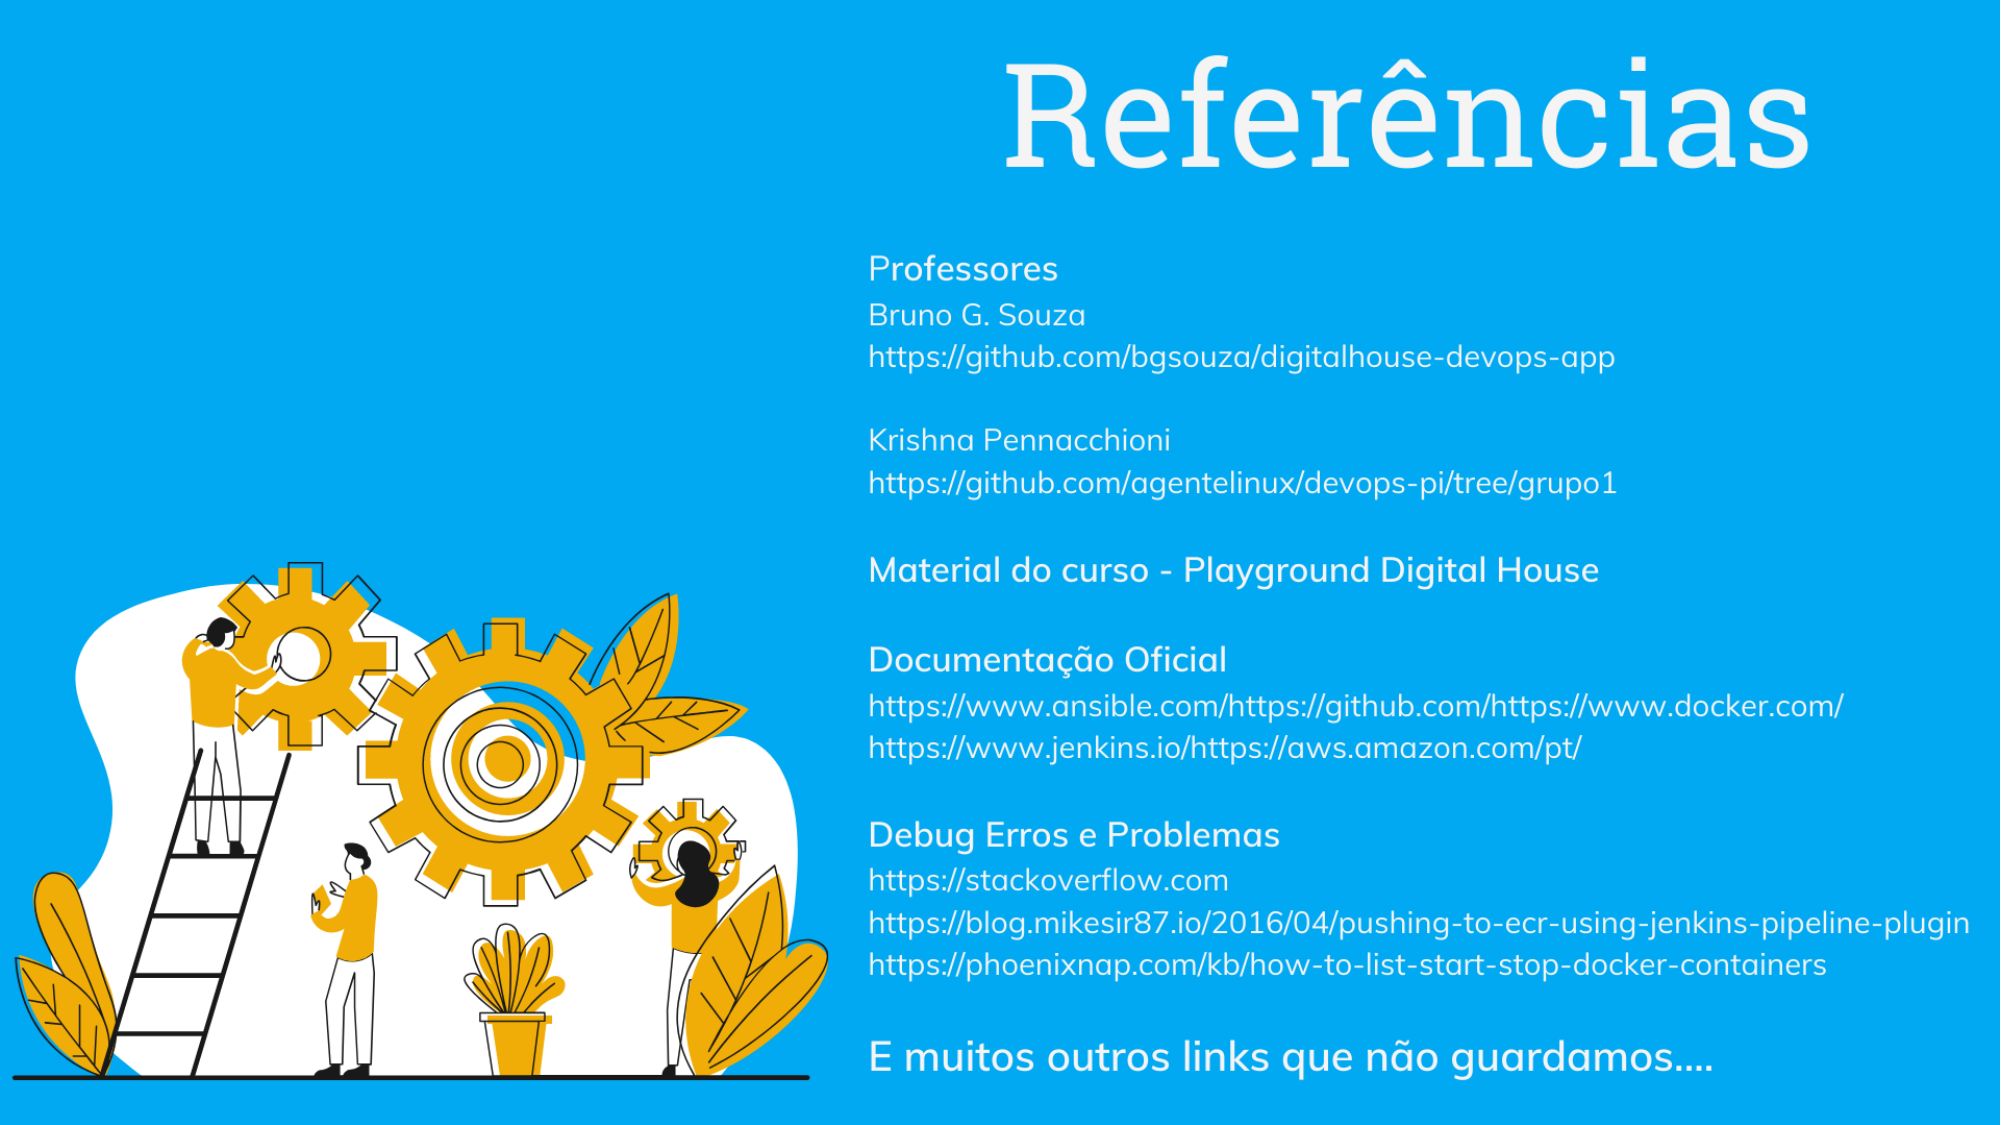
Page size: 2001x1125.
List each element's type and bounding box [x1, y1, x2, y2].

picture [900, 564, 916, 582]
picture [952, 953, 956, 964]
picture [1004, 654, 1019, 671]
picture [1005, 435, 1017, 450]
picture [1511, 743, 1523, 757]
picture [871, 1041, 890, 1070]
picture [1400, 694, 1413, 716]
picture [1004, 345, 1008, 366]
picture [891, 310, 899, 325]
picture [967, 478, 981, 500]
picture [1324, 478, 1337, 489]
picture [1090, 709, 1101, 716]
picture [937, 310, 950, 325]
picture [920, 310, 933, 325]
picture [1090, 701, 1100, 708]
picture [1825, 701, 1832, 716]
picture [1562, 352, 1571, 366]
picture [1357, 478, 1371, 493]
picture [1546, 743, 1551, 764]
picture [969, 352, 981, 374]
picture [905, 263, 921, 280]
picture [1202, 953, 1206, 964]
picture [933, 565, 948, 582]
picture [1054, 701, 1062, 716]
picture [1453, 1050, 1472, 1080]
picture [1369, 701, 1376, 716]
picture [1063, 564, 1077, 582]
picture [1445, 483, 1449, 494]
picture [1454, 474, 1463, 493]
picture [1278, 565, 1288, 581]
picture [1039, 471, 1044, 493]
picture [1720, 960, 1728, 974]
picture [910, 743, 923, 764]
picture [1131, 435, 1144, 450]
picture [1465, 352, 1479, 366]
picture [1230, 694, 1243, 716]
picture [1584, 478, 1598, 493]
picture [1498, 352, 1512, 366]
picture [992, 918, 1006, 932]
picture [1340, 918, 1345, 939]
picture [1656, 1050, 1671, 1071]
picture [1093, 868, 1111, 890]
picture [923, 428, 936, 450]
picture [1008, 829, 1018, 846]
picture [886, 474, 906, 493]
picture [924, 255, 935, 280]
picture [870, 345, 883, 366]
picture [1804, 960, 1812, 974]
picture [1063, 960, 1074, 974]
picture [1368, 1050, 1373, 1070]
picture [1774, 960, 1782, 974]
picture [1213, 912, 1226, 933]
picture [1079, 352, 1093, 366]
picture [1148, 875, 1161, 890]
picture [1557, 478, 1562, 493]
picture [957, 471, 965, 494]
picture [1240, 954, 1248, 976]
picture [1284, 911, 1292, 934]
picture [1020, 701, 1028, 716]
picture [1075, 435, 1087, 450]
picture [1446, 960, 1461, 974]
picture [1439, 701, 1453, 716]
picture [928, 478, 939, 493]
picture [1313, 912, 1328, 932]
picture [1009, 352, 1017, 366]
picture [910, 960, 923, 981]
picture [968, 911, 972, 932]
picture [1037, 310, 1049, 325]
picture [1095, 1044, 1109, 1071]
picture [1138, 701, 1150, 716]
picture [957, 345, 965, 368]
picture [1807, 918, 1820, 932]
picture [1649, 918, 1655, 940]
picture [1563, 739, 1575, 759]
picture [1538, 478, 1546, 493]
picture [1237, 565, 1253, 589]
picture [876, 875, 883, 890]
picture [1626, 953, 1637, 974]
picture [1270, 747, 1274, 759]
picture [870, 694, 875, 716]
picture [1033, 829, 1049, 847]
picture [1045, 435, 1052, 450]
picture [1589, 701, 1598, 716]
picture [956, 829, 973, 854]
picture [1106, 428, 1119, 450]
picture [1478, 743, 1489, 758]
picture [1252, 1050, 1268, 1071]
picture [1465, 956, 1484, 974]
picture [871, 557, 894, 581]
picture [1036, 654, 1053, 671]
picture [1565, 565, 1579, 582]
picture [952, 345, 956, 356]
picture [1625, 701, 1639, 716]
picture [934, 654, 949, 671]
picture [1288, 701, 1297, 709]
picture [1289, 743, 1303, 757]
picture [1202, 911, 1210, 934]
picture [1064, 478, 1076, 493]
picture [1102, 478, 1111, 492]
picture [1383, 59, 1425, 78]
picture [1697, 960, 1711, 974]
picture [1382, 701, 1389, 716]
picture [1061, 743, 1073, 758]
picture [975, 263, 988, 280]
picture [1567, 478, 1571, 499]
picture [1352, 697, 1360, 716]
picture [957, 263, 970, 281]
picture [1022, 478, 1029, 493]
picture [915, 918, 923, 933]
picture [1912, 918, 1919, 933]
picture [1416, 918, 1421, 932]
picture [870, 911, 875, 933]
picture [1153, 1050, 1168, 1071]
picture [957, 736, 965, 759]
picture [1814, 960, 1825, 975]
picture [887, 871, 895, 890]
picture [1307, 694, 1316, 718]
picture [976, 743, 990, 757]
picture [1424, 701, 1435, 716]
picture [938, 263, 953, 280]
picture [1352, 556, 1368, 582]
picture [1206, 1050, 1224, 1070]
picture [1416, 565, 1433, 589]
picture [1682, 960, 1693, 974]
picture [1610, 960, 1622, 974]
picture [1102, 565, 1112, 581]
picture [953, 565, 963, 581]
picture [1214, 478, 1227, 493]
picture [1417, 352, 1431, 366]
picture [1604, 918, 1616, 933]
picture [1250, 743, 1261, 758]
picture [1083, 743, 1091, 757]
picture [1542, 89, 1606, 168]
picture [886, 956, 906, 975]
picture [967, 875, 978, 890]
picture [1132, 478, 1141, 493]
picture [1731, 956, 1740, 975]
picture [1252, 953, 1265, 974]
picture [1244, 829, 1261, 846]
picture [1306, 471, 1319, 493]
picture [1063, 701, 1067, 716]
picture [1161, 701, 1173, 716]
picture [893, 263, 903, 280]
picture [908, 435, 917, 442]
picture [992, 1050, 1012, 1071]
picture [1009, 478, 1017, 493]
picture [1125, 918, 1133, 932]
picture [903, 310, 915, 325]
picture [1151, 352, 1165, 374]
picture [1102, 352, 1111, 366]
picture [1118, 701, 1126, 716]
picture [1519, 478, 1533, 500]
picture [1605, 472, 1615, 493]
picture [1447, 89, 1532, 166]
picture [1202, 474, 1211, 493]
picture [1154, 435, 1162, 450]
picture [1286, 960, 1300, 974]
picture [1169, 478, 1182, 492]
picture [1247, 697, 1266, 716]
picture [1012, 263, 1022, 280]
picture [1466, 478, 1474, 493]
picture [896, 829, 911, 847]
picture [1434, 918, 1448, 940]
picture [963, 304, 980, 325]
picture [1482, 694, 1490, 717]
picture [1103, 918, 1113, 932]
picture [1367, 352, 1381, 366]
picture [1070, 911, 1082, 933]
picture [1600, 352, 1605, 373]
picture [1051, 918, 1058, 932]
picture [1210, 352, 1215, 366]
picture [1131, 564, 1147, 582]
picture [1620, 91, 1657, 166]
picture [876, 918, 883, 932]
picture [1020, 743, 1043, 757]
picture [1036, 918, 1040, 932]
picture [967, 743, 975, 757]
picture [1676, 694, 1690, 716]
picture [988, 822, 1003, 846]
picture [1503, 1050, 1522, 1071]
picture [1493, 694, 1497, 716]
picture [928, 701, 938, 708]
picture [968, 1050, 972, 1070]
picture [1049, 1050, 1069, 1071]
picture [1570, 707, 1574, 718]
picture [915, 701, 923, 716]
picture [1459, 565, 1475, 582]
picture [941, 436, 946, 450]
picture [1283, 1050, 1303, 1080]
picture [1165, 821, 1182, 847]
picture [1728, 694, 1739, 716]
picture [916, 654, 930, 671]
picture [1615, 701, 1624, 716]
picture [1955, 918, 1968, 932]
picture [1165, 743, 1180, 758]
picture [1080, 960, 1092, 974]
picture [886, 697, 906, 716]
picture [976, 1044, 989, 1071]
picture [1396, 1040, 1409, 1045]
picture [1777, 701, 1789, 716]
picture [1337, 960, 1350, 974]
picture [1372, 89, 1436, 168]
picture [1214, 829, 1239, 846]
picture [1184, 352, 1198, 366]
picture [1169, 352, 1180, 365]
picture [1133, 345, 1147, 366]
picture [1003, 960, 1017, 974]
picture [910, 478, 914, 500]
picture [973, 918, 982, 933]
picture [1493, 743, 1507, 758]
picture [896, 654, 912, 671]
picture [1267, 912, 1282, 933]
picture [1090, 435, 1102, 450]
picture [1045, 478, 1054, 490]
picture [1173, 654, 1187, 671]
picture [1272, 478, 1276, 492]
picture [957, 953, 965, 976]
picture [1252, 912, 1262, 933]
picture [1262, 345, 1275, 366]
picture [991, 474, 1000, 493]
picture [1401, 743, 1415, 758]
picture [928, 352, 939, 366]
picture [870, 736, 883, 757]
picture [1435, 956, 1444, 974]
picture [1266, 829, 1279, 847]
picture [986, 953, 998, 974]
picture [1121, 875, 1135, 890]
picture [1152, 646, 1162, 671]
picture [1070, 310, 1084, 325]
picture [1642, 701, 1650, 716]
picture [1550, 709, 1561, 716]
picture [1039, 435, 1043, 450]
picture [1417, 1050, 1437, 1071]
picture [1572, 352, 1576, 366]
picture [1186, 478, 1199, 493]
picture [967, 352, 976, 365]
picture [1582, 352, 1587, 373]
picture [1742, 701, 1755, 716]
picture [14, 568, 827, 1079]
picture [1507, 918, 1519, 933]
picture [928, 709, 939, 716]
picture [910, 701, 914, 723]
picture [1042, 875, 1056, 890]
picture [1235, 89, 1298, 168]
picture [1583, 564, 1598, 582]
picture [1550, 701, 1560, 708]
picture [1007, 64, 1094, 166]
picture [1569, 1050, 1589, 1071]
picture [870, 471, 875, 493]
picture [1632, 57, 1645, 70]
picture [1216, 564, 1233, 582]
picture [1595, 1050, 1626, 1070]
picture [1231, 912, 1245, 933]
picture [1205, 875, 1218, 890]
picture [1479, 1050, 1497, 1071]
picture [974, 565, 990, 582]
picture [871, 429, 886, 450]
picture [1182, 736, 1205, 759]
picture [951, 868, 956, 883]
picture [890, 435, 897, 450]
picture [1288, 709, 1298, 716]
picture [1383, 557, 1404, 581]
picture [1312, 348, 1321, 366]
picture [1571, 918, 1575, 932]
picture [1605, 352, 1614, 366]
picture [1252, 345, 1260, 368]
picture [1743, 960, 1752, 974]
picture [1000, 304, 1015, 325]
picture [1669, 89, 1735, 168]
picture [1577, 736, 1582, 748]
picture [1186, 557, 1204, 581]
picture [1058, 654, 1072, 678]
picture [1476, 918, 1490, 933]
picture [1011, 875, 1022, 890]
picture [1294, 912, 1309, 933]
picture [871, 256, 889, 280]
picture [1346, 918, 1355, 930]
picture [1535, 736, 1543, 759]
picture [1427, 478, 1436, 493]
picture [1498, 701, 1506, 716]
picture [1057, 435, 1070, 450]
picture [1186, 918, 1200, 933]
picture [1327, 701, 1341, 723]
picture [1435, 743, 1449, 757]
picture [1525, 565, 1541, 582]
picture [886, 348, 906, 367]
picture [1231, 1040, 1248, 1070]
picture [976, 701, 990, 716]
picture [876, 701, 883, 716]
picture [1142, 478, 1146, 492]
picture [991, 263, 1008, 281]
picture [1027, 435, 1035, 450]
picture [1115, 960, 1130, 981]
picture [1128, 1050, 1148, 1071]
picture [1374, 1050, 1386, 1070]
picture [1810, 701, 1823, 716]
picture [1694, 701, 1708, 716]
picture [1027, 868, 1038, 890]
picture [952, 736, 956, 747]
picture [1064, 352, 1076, 365]
picture [928, 918, 939, 933]
picture [1526, 960, 1539, 974]
picture [1300, 960, 1309, 974]
picture [1288, 352, 1301, 374]
picture [1200, 701, 1216, 716]
picture [1641, 960, 1654, 975]
picture [1003, 743, 1016, 757]
picture [1126, 647, 1148, 672]
picture [1694, 911, 1706, 933]
picture [1038, 960, 1050, 974]
picture [1620, 918, 1629, 932]
picture [967, 960, 982, 981]
picture [1509, 697, 1528, 716]
picture [1929, 918, 1943, 940]
picture [1173, 960, 1177, 974]
picture [871, 822, 892, 846]
picture [1356, 743, 1370, 758]
picture [1509, 471, 1517, 494]
picture [915, 478, 923, 493]
picture [956, 694, 965, 718]
picture [1275, 701, 1284, 716]
picture [1631, 1050, 1651, 1071]
picture [871, 647, 892, 671]
picture [1281, 478, 1293, 493]
picture [1054, 310, 1066, 325]
picture [1786, 960, 1799, 975]
picture [1110, 822, 1127, 846]
picture [1312, 89, 1362, 166]
picture [1106, 89, 1169, 168]
picture [1753, 960, 1757, 974]
picture [1677, 918, 1689, 933]
picture [1172, 875, 1184, 890]
picture [1256, 565, 1272, 589]
picture [1493, 478, 1507, 491]
picture [1025, 263, 1040, 280]
picture [944, 1050, 962, 1071]
picture [1551, 743, 1561, 757]
picture [928, 882, 939, 890]
picture [1112, 352, 1119, 366]
picture [1019, 310, 1033, 325]
picture [907, 1050, 938, 1070]
picture [1535, 352, 1545, 366]
picture [1376, 478, 1389, 499]
picture [1454, 743, 1466, 757]
picture [1325, 956, 1334, 974]
picture [1522, 352, 1531, 365]
picture [1397, 918, 1405, 933]
picture [1500, 960, 1511, 975]
picture [1030, 352, 1034, 366]
picture [1529, 1050, 1541, 1070]
picture [1422, 918, 1430, 933]
picture [1587, 352, 1595, 366]
picture [1393, 478, 1404, 491]
picture [1085, 918, 1098, 933]
picture [1421, 960, 1432, 975]
picture [1367, 918, 1371, 933]
picture [1187, 875, 1200, 890]
picture [1182, 56, 1227, 166]
picture [928, 960, 939, 975]
picture [1377, 918, 1387, 932]
picture [919, 560, 930, 582]
picture [1464, 914, 1473, 933]
picture [937, 829, 951, 846]
picture [1717, 918, 1730, 933]
picture [1735, 918, 1746, 933]
picture [1789, 918, 1803, 939]
picture [1051, 743, 1056, 765]
picture [1445, 560, 1456, 582]
picture [1030, 478, 1034, 492]
picture [1059, 875, 1072, 890]
picture [1114, 565, 1127, 582]
picture [1220, 352, 1231, 358]
picture [1195, 701, 1199, 716]
picture [1659, 918, 1672, 933]
picture [1603, 701, 1612, 716]
picture [1232, 743, 1245, 764]
picture [1135, 912, 1150, 933]
picture [1856, 918, 1869, 932]
picture [1023, 649, 1034, 671]
picture [1022, 352, 1027, 367]
picture [1144, 829, 1161, 847]
picture [1021, 829, 1031, 846]
picture [1652, 701, 1665, 716]
picture [1340, 478, 1350, 493]
picture [1079, 478, 1093, 492]
picture [1835, 694, 1843, 718]
picture [992, 875, 1007, 890]
picture [1079, 646, 1089, 650]
picture [1311, 565, 1326, 582]
picture [1028, 701, 1043, 716]
picture [1769, 960, 1773, 974]
picture [1544, 960, 1558, 981]
picture [1332, 565, 1347, 581]
picture [1545, 565, 1561, 582]
picture [1543, 1040, 1563, 1071]
picture [1391, 911, 1396, 932]
picture [1188, 960, 1195, 974]
picture [1138, 875, 1148, 890]
picture [1185, 1040, 1189, 1070]
picture [1194, 829, 1209, 847]
picture [1155, 960, 1169, 974]
picture [1351, 345, 1363, 366]
picture [1539, 918, 1547, 932]
picture [1010, 918, 1024, 940]
picture [1482, 352, 1495, 366]
picture [1792, 701, 1806, 716]
picture [886, 739, 906, 758]
picture [1390, 701, 1394, 716]
picture [1017, 1050, 1033, 1071]
picture [1333, 1050, 1351, 1071]
picture [967, 701, 975, 716]
picture [1096, 960, 1110, 974]
picture [1039, 345, 1054, 366]
picture [1081, 565, 1096, 582]
picture [1080, 829, 1095, 846]
picture [1477, 478, 1490, 493]
picture [1020, 961, 1034, 975]
picture [928, 875, 938, 882]
picture [910, 352, 923, 373]
picture [1760, 701, 1768, 716]
picture [1096, 654, 1113, 671]
picture [1225, 953, 1239, 974]
picture [1838, 918, 1851, 933]
picture [1178, 960, 1187, 974]
picture [984, 654, 999, 671]
picture [878, 429, 885, 436]
picture [1420, 743, 1431, 757]
picture [1200, 654, 1216, 671]
picture [1380, 743, 1396, 757]
picture [1054, 829, 1067, 847]
picture [993, 743, 1001, 757]
picture [1447, 352, 1456, 366]
picture [957, 911, 965, 934]
picture [1269, 701, 1274, 723]
picture [1375, 743, 1379, 757]
picture [1514, 956, 1522, 974]
picture [870, 953, 883, 974]
picture [1044, 263, 1057, 280]
picture [1549, 478, 1556, 493]
picture [993, 701, 1001, 716]
picture [1750, 89, 1808, 168]
picture [1563, 918, 1570, 933]
picture [1920, 918, 1924, 932]
picture [1572, 478, 1581, 492]
picture [1096, 736, 1107, 757]
picture [1208, 739, 1228, 758]
picture [1290, 564, 1307, 582]
picture [981, 871, 990, 890]
picture [1113, 1050, 1125, 1070]
picture [1579, 694, 1587, 717]
picture [1715, 960, 1719, 974]
picture [1500, 557, 1520, 581]
picture [1386, 352, 1391, 367]
picture [1151, 478, 1165, 500]
picture [1763, 918, 1777, 940]
picture [1078, 743, 1082, 757]
picture [951, 471, 956, 485]
picture [1330, 911, 1338, 934]
picture [910, 918, 914, 940]
picture [1581, 918, 1591, 932]
picture [916, 821, 932, 846]
picture [1235, 352, 1248, 366]
picture [956, 868, 965, 892]
picture [1886, 918, 1900, 939]
picture [1264, 478, 1271, 493]
picture [1622, 918, 1634, 940]
picture [1113, 694, 1117, 716]
picture [1075, 654, 1091, 671]
picture [955, 654, 980, 671]
picture [1219, 704, 1224, 718]
picture [1324, 352, 1338, 366]
picture [951, 911, 956, 925]
picture [1658, 960, 1666, 974]
picture [898, 871, 906, 890]
picture [1523, 918, 1535, 929]
picture [1269, 960, 1283, 974]
picture [1002, 701, 1017, 716]
picture [1295, 482, 1300, 494]
picture [1456, 345, 1461, 366]
picture [986, 429, 1001, 450]
picture [910, 875, 923, 897]
picture [1392, 1050, 1412, 1071]
picture [1393, 352, 1398, 366]
picture [1119, 743, 1123, 757]
picture [1041, 918, 1050, 932]
picture [1712, 701, 1723, 716]
picture [1034, 565, 1050, 582]
picture [1532, 701, 1546, 722]
picture [1279, 736, 1287, 759]
picture [1195, 1050, 1199, 1070]
picture [1097, 352, 1101, 366]
picture [928, 743, 939, 758]
picture [1124, 743, 1132, 757]
picture [1097, 478, 1101, 493]
picture [1246, 478, 1259, 493]
picture [1004, 471, 1008, 492]
picture [951, 694, 956, 708]
picture [1326, 743, 1330, 753]
picture [1364, 694, 1368, 716]
picture [1132, 829, 1142, 846]
picture [1517, 352, 1522, 373]
picture [947, 435, 954, 450]
picture [991, 348, 1000, 366]
picture [1334, 743, 1345, 758]
picture [1524, 743, 1533, 757]
picture [1422, 478, 1426, 499]
picture [1593, 960, 1607, 974]
picture [1220, 875, 1227, 890]
picture [886, 914, 906, 933]
picture [1154, 912, 1168, 933]
picture [1575, 953, 1588, 974]
picture [958, 435, 972, 450]
picture [871, 304, 887, 325]
picture [1140, 960, 1152, 974]
picture [1078, 701, 1086, 716]
picture [1396, 956, 1404, 974]
picture [1316, 695, 1324, 718]
picture [1177, 701, 1190, 716]
picture [1012, 556, 1029, 581]
picture [1382, 960, 1393, 975]
picture [1209, 953, 1220, 974]
picture [1472, 701, 1479, 716]
picture [1403, 352, 1414, 366]
picture [1359, 918, 1366, 933]
picture [1220, 359, 1226, 366]
picture [1076, 875, 1089, 890]
picture [908, 442, 918, 450]
picture [1310, 1050, 1328, 1071]
picture [1307, 743, 1326, 757]
picture [1074, 1050, 1092, 1071]
picture [1457, 701, 1470, 716]
picture [876, 478, 883, 492]
picture [1112, 478, 1119, 492]
picture [1137, 743, 1147, 758]
